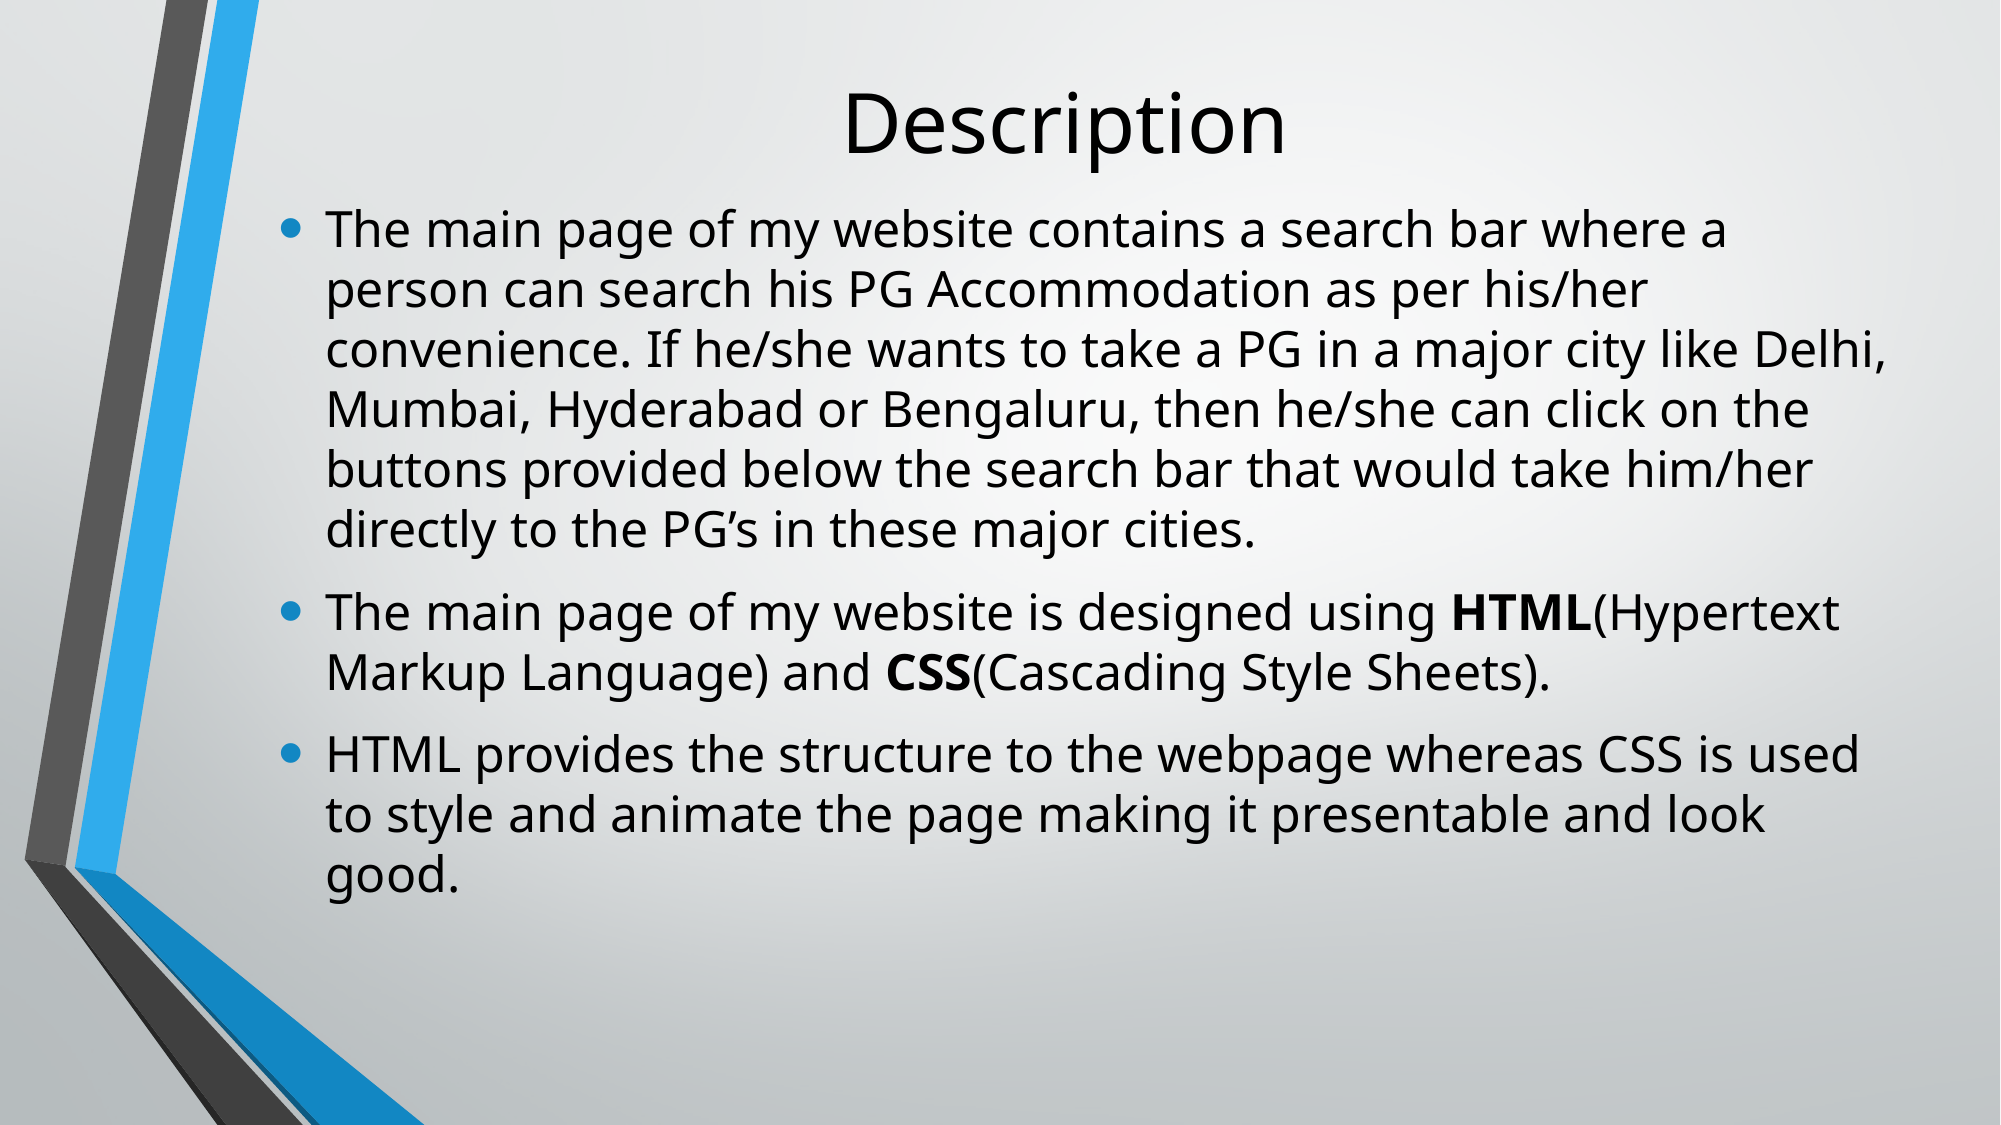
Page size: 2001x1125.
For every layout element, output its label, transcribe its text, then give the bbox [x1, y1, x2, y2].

list The main page of my website contains a search bar where a person can search his PG Accommodation as per his/her convenience. If he/she wants to take a PG in a major city like Delhi, Mumbai, Hyderabad or Bengaluru, then he/she can click on the buttons provided below the search bar that would take him/her directly to the PG’s in these major cities. The main page of my website is designed using HTML(Hypertext Markup Language) and CSS(Cascading Style Sheets). HTML provides the structure to the webpage whereas CSS is used to style and animate the page making it presentable and look good. [263, 225, 1907, 958]
title Description [243, 53, 1887, 187]
